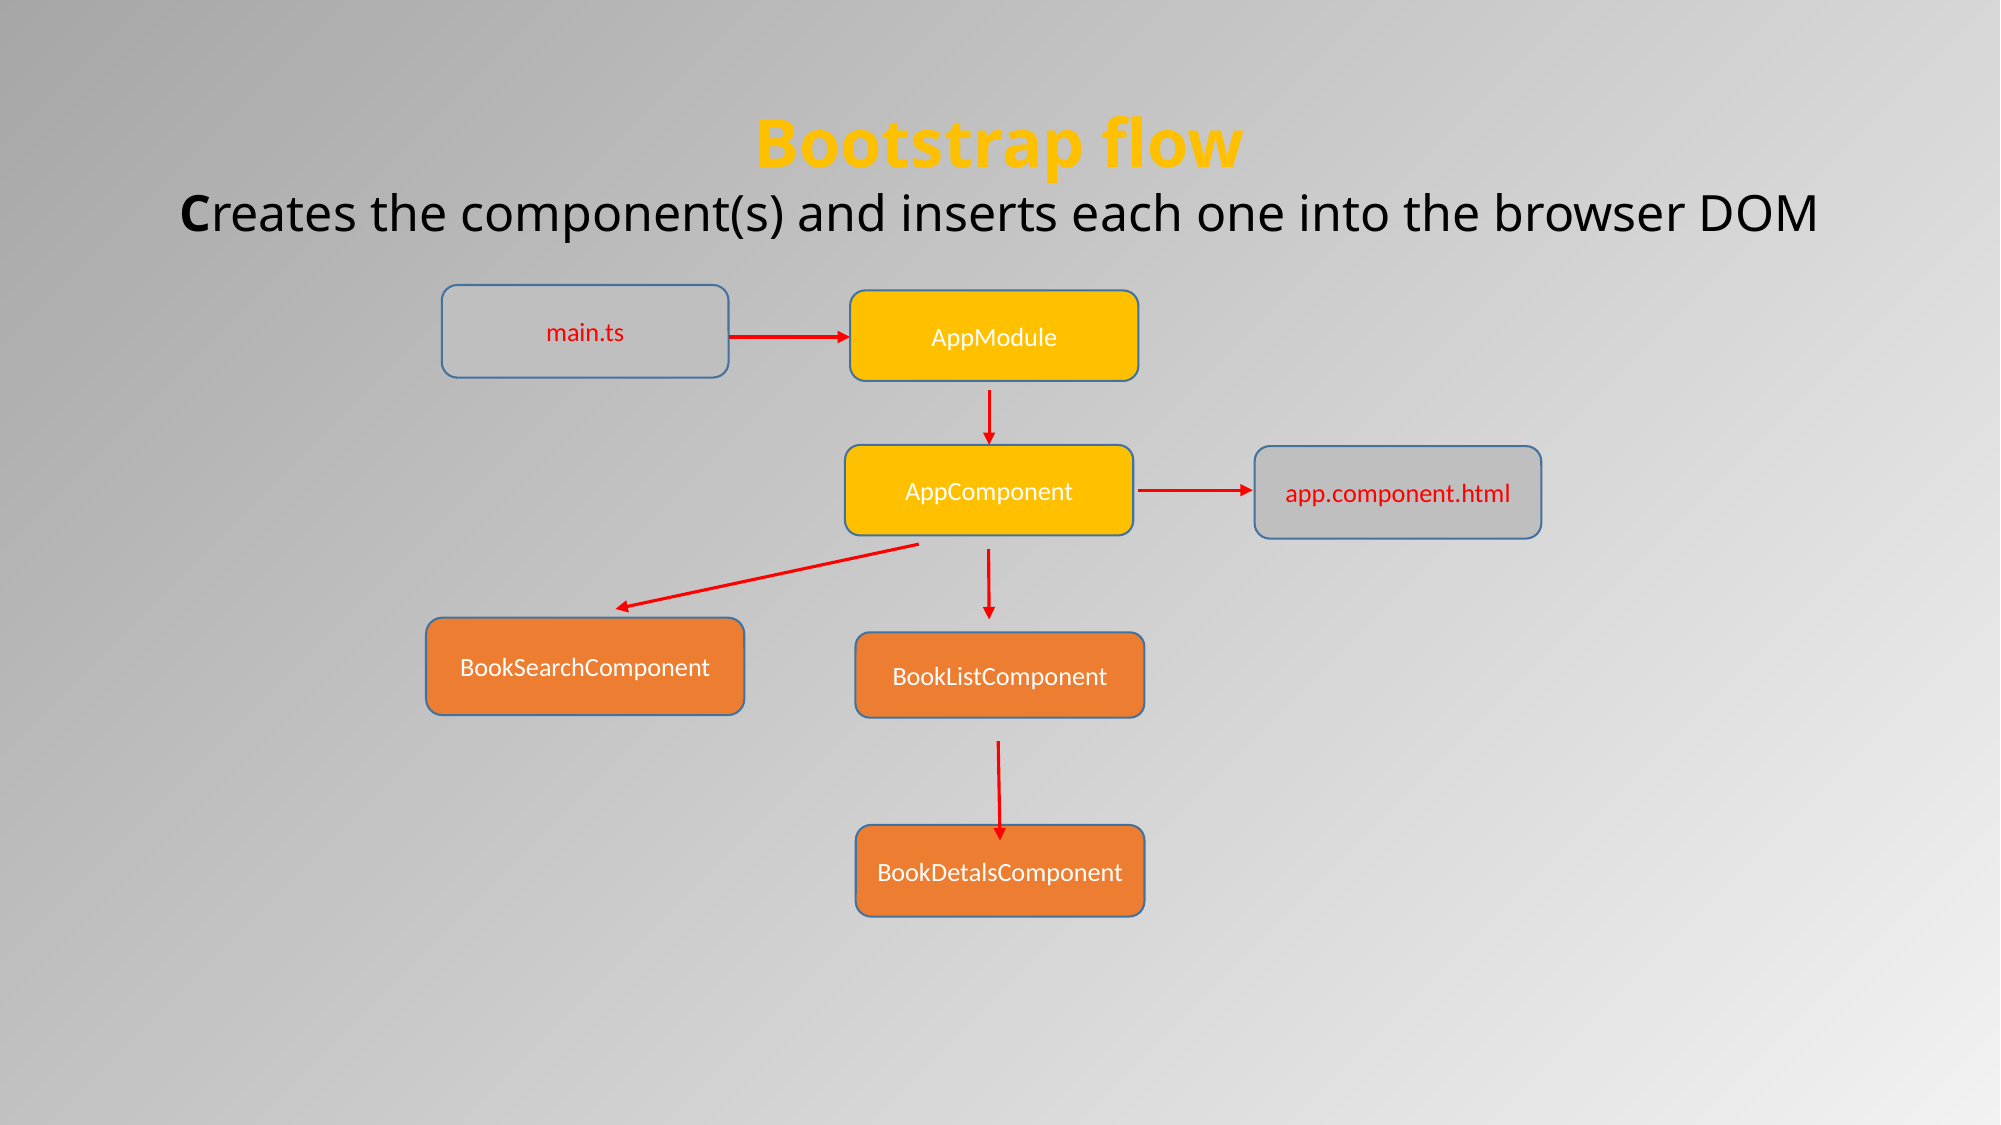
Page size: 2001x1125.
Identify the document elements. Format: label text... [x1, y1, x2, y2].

text_box AppComponent [843, 443, 1135, 537]
text_box app.component.html [1253, 445, 1543, 540]
text_box BookListComponent [854, 631, 1146, 719]
text_box BookDetalsComponent [854, 823, 1146, 918]
text_box main.ts [440, 283, 730, 379]
text_box AppModule [849, 289, 1140, 382]
title Bootstrap flow Creates the component(s) and inserts each one into the browser DOM [0, 46, 2000, 296]
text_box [615, 544, 919, 610]
text_box BookSearchComponent [424, 616, 746, 717]
